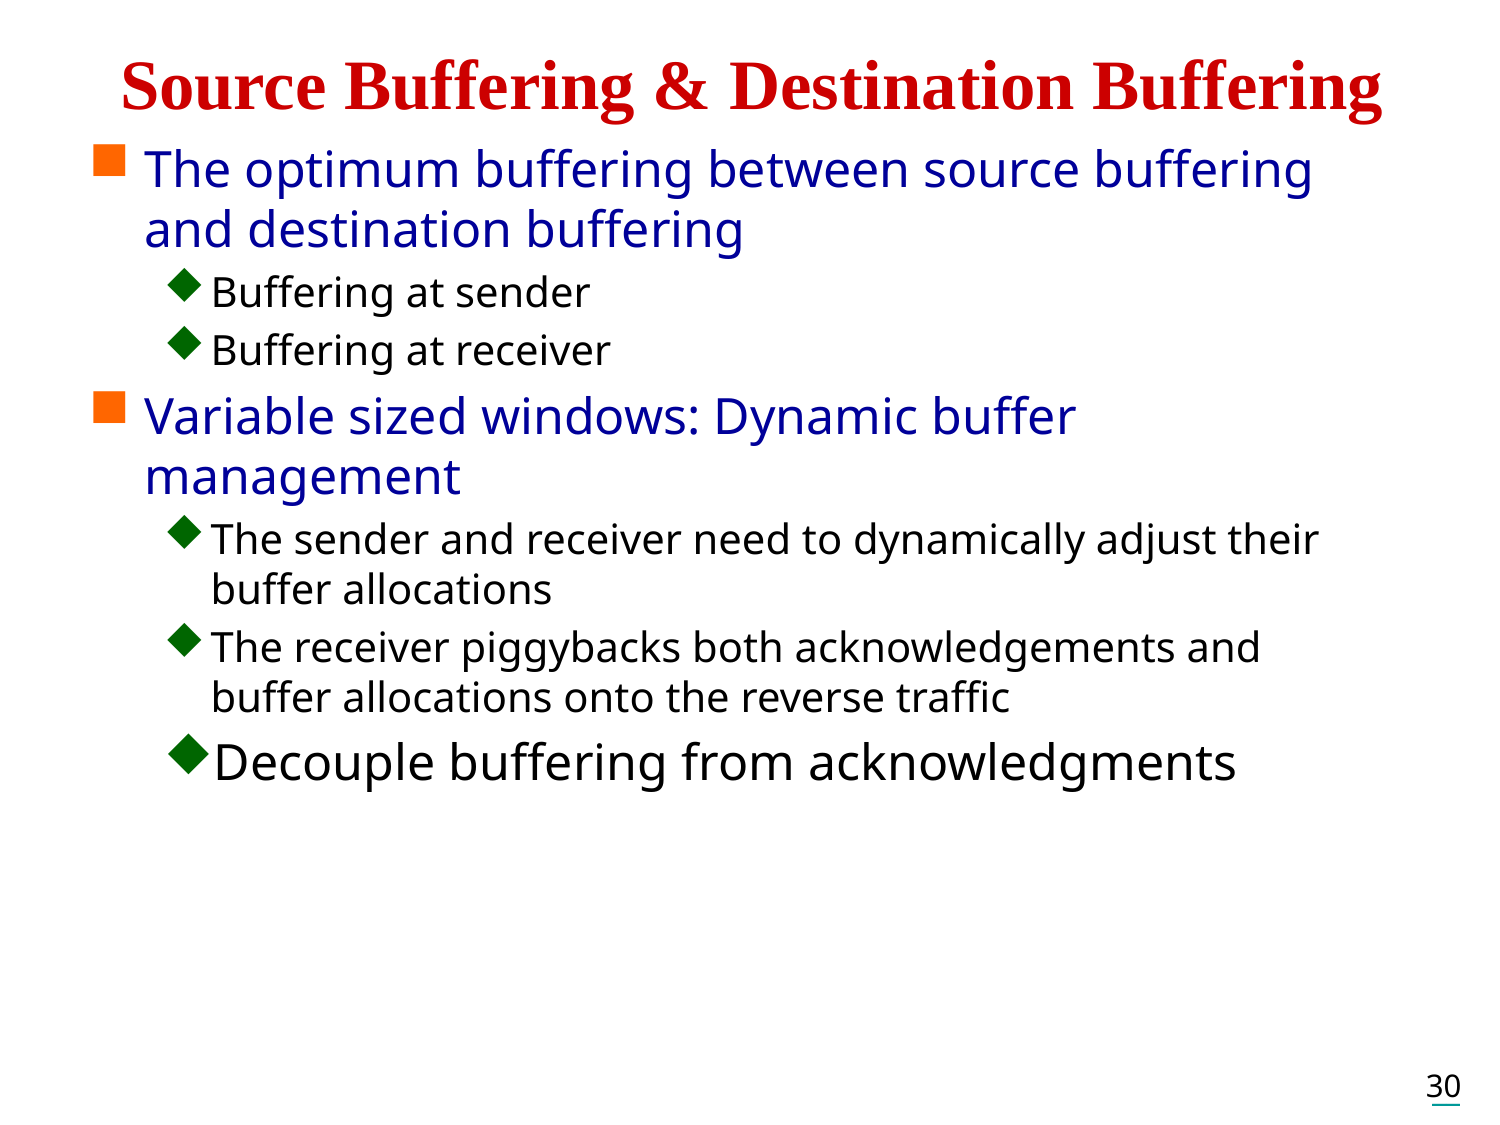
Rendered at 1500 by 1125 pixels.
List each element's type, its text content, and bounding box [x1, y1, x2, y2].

list The optimum buffering between source buffering and destination buffering Buffering at sender Buffering at receiver Variable sized windows: Dynamic buffer management The sender and receiver need to dynamically adjust their buffer allocations The receiver piggybacks both acknowledgements and buffer allocations onto the reverse traffic Decouple buffering from acknowledgments [73, 129, 1397, 1022]
title Source Buffering & Destination Buffering [100, 26, 1405, 135]
